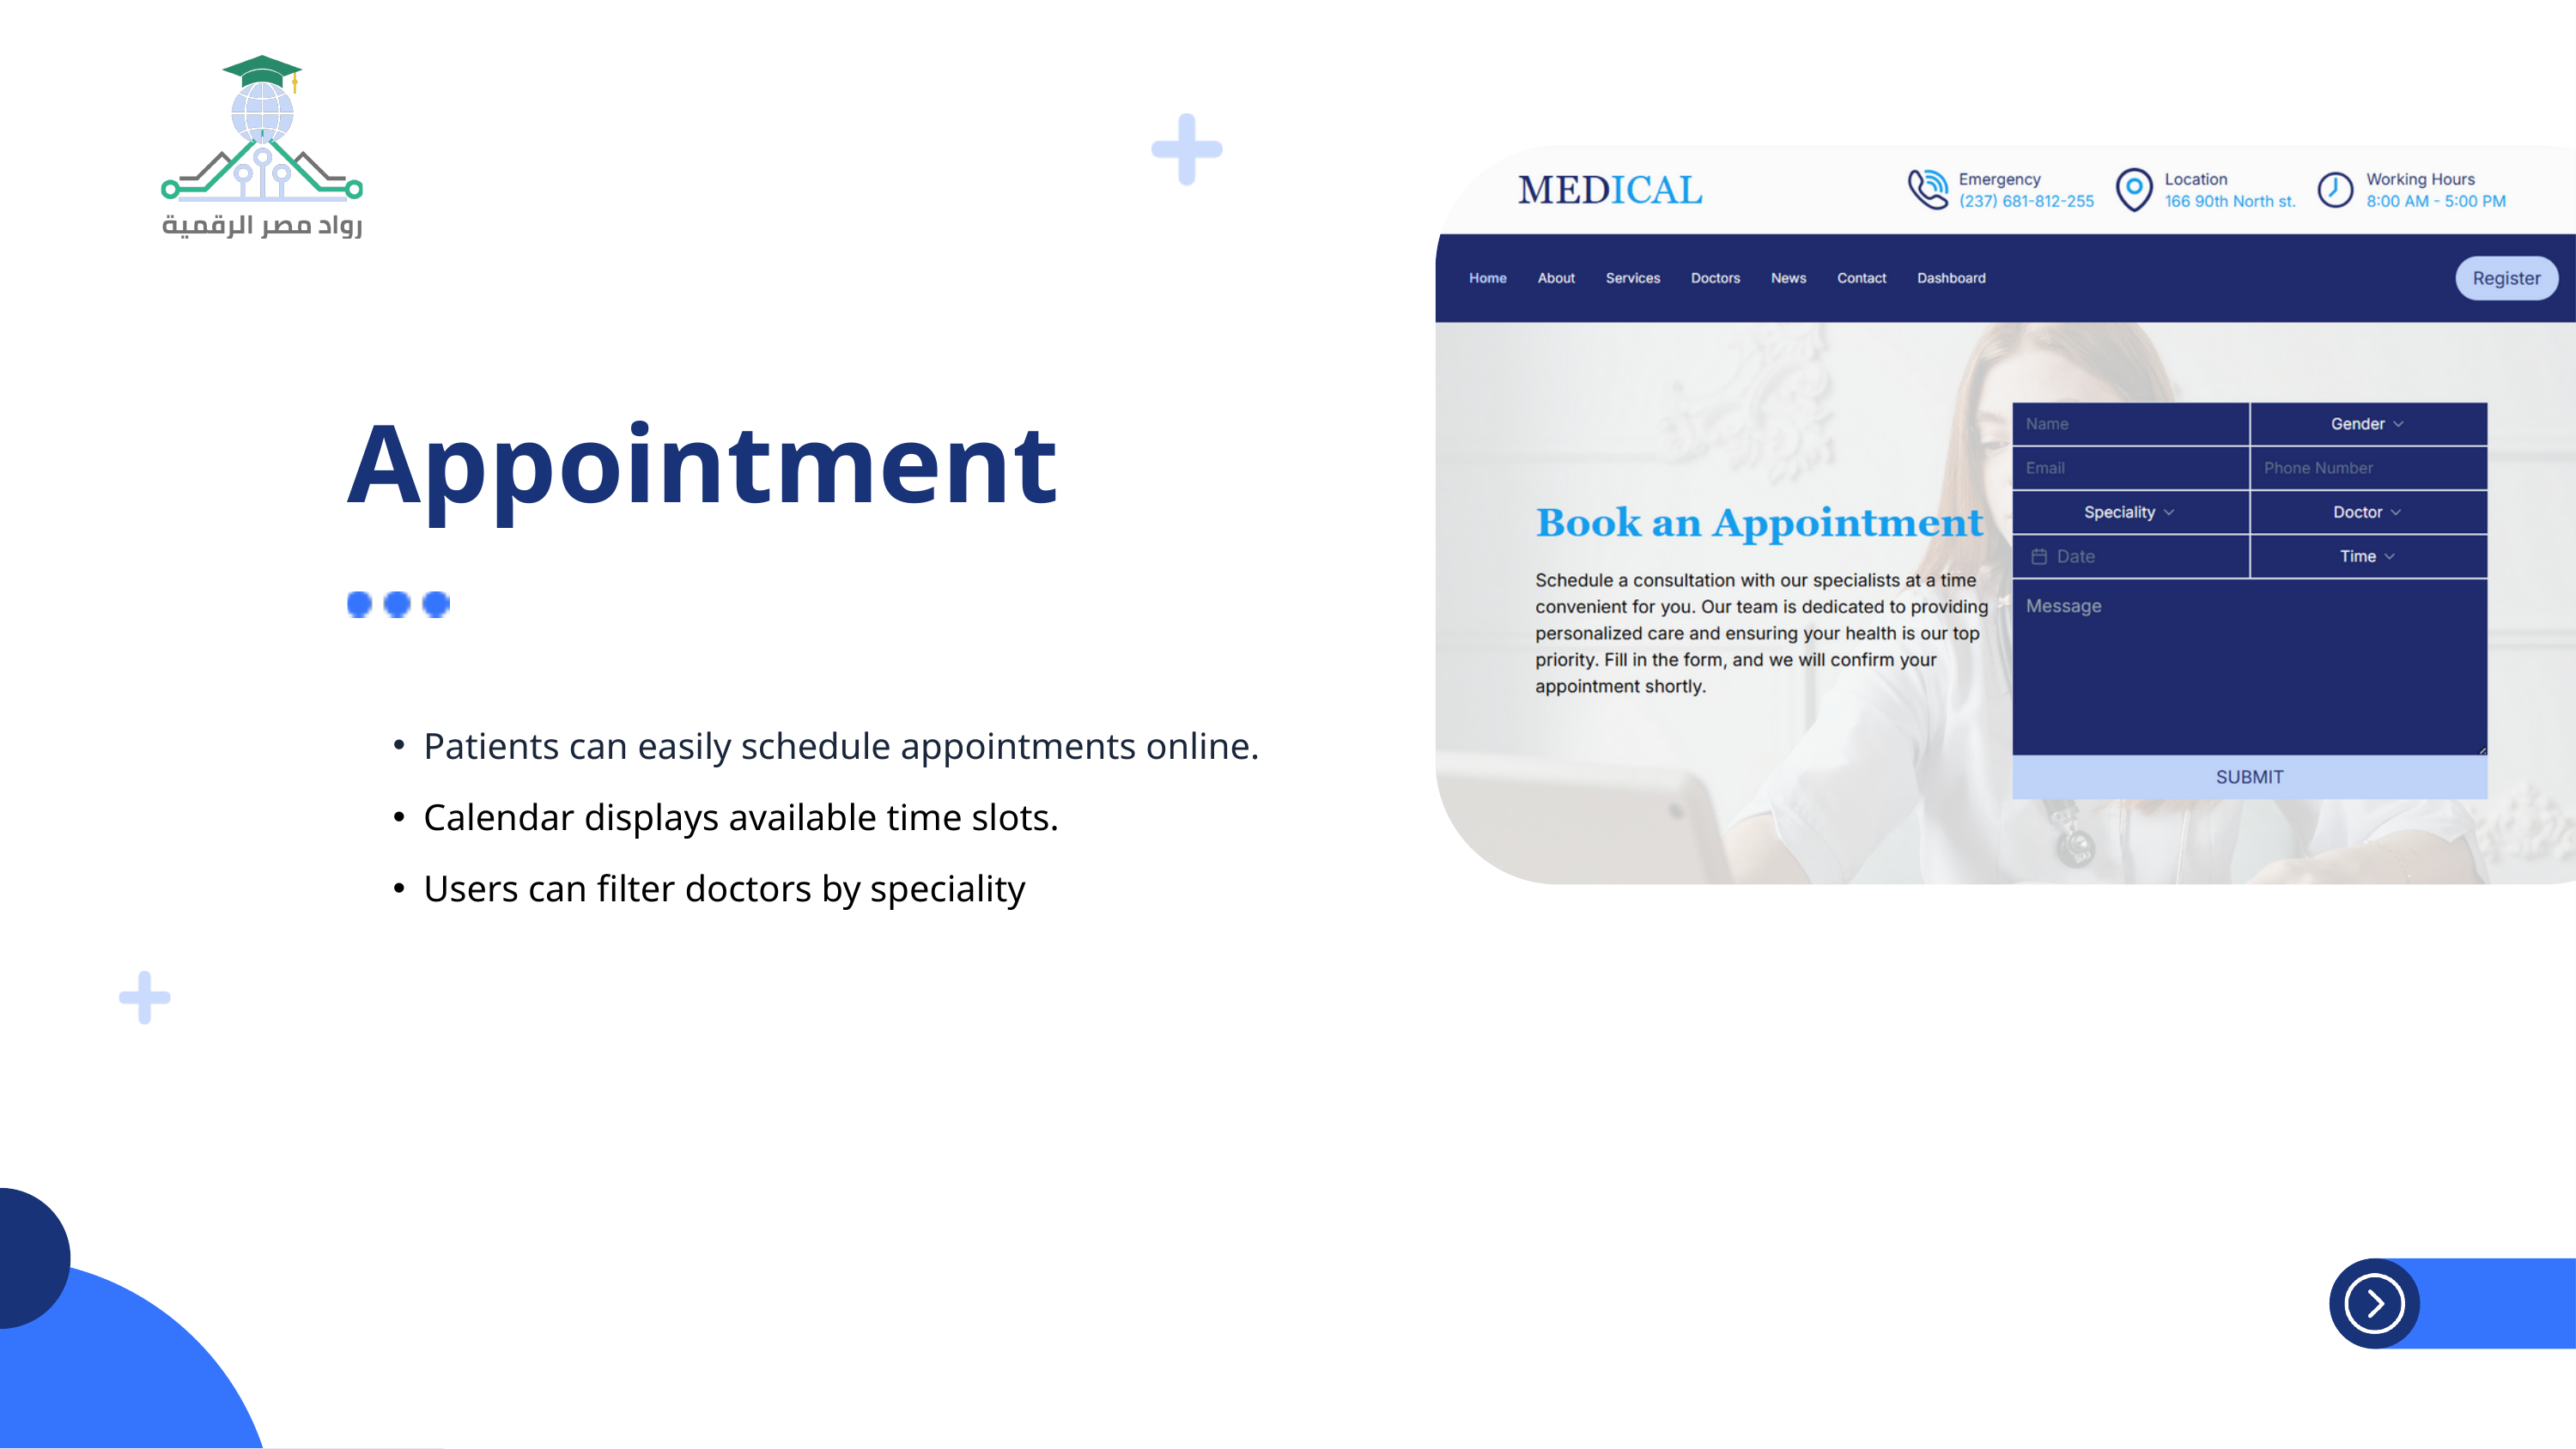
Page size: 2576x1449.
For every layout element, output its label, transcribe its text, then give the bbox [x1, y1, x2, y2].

text_box [1151, 113, 1223, 186]
text_box [347, 591, 450, 618]
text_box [2329, 1258, 2421, 1349]
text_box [76, 1258, 277, 1449]
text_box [2417, 1169, 2509, 1439]
text_box Appointment [347, 409, 1118, 524]
text_box [118, 971, 171, 1025]
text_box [0, 1187, 71, 1330]
text_box [161, 55, 363, 239]
text_box Patients can easily schedule appointments online. Calendar displays available time slots. Users can filter doctors by speciality [362, 694, 1431, 910]
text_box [1435, 145, 2576, 885]
